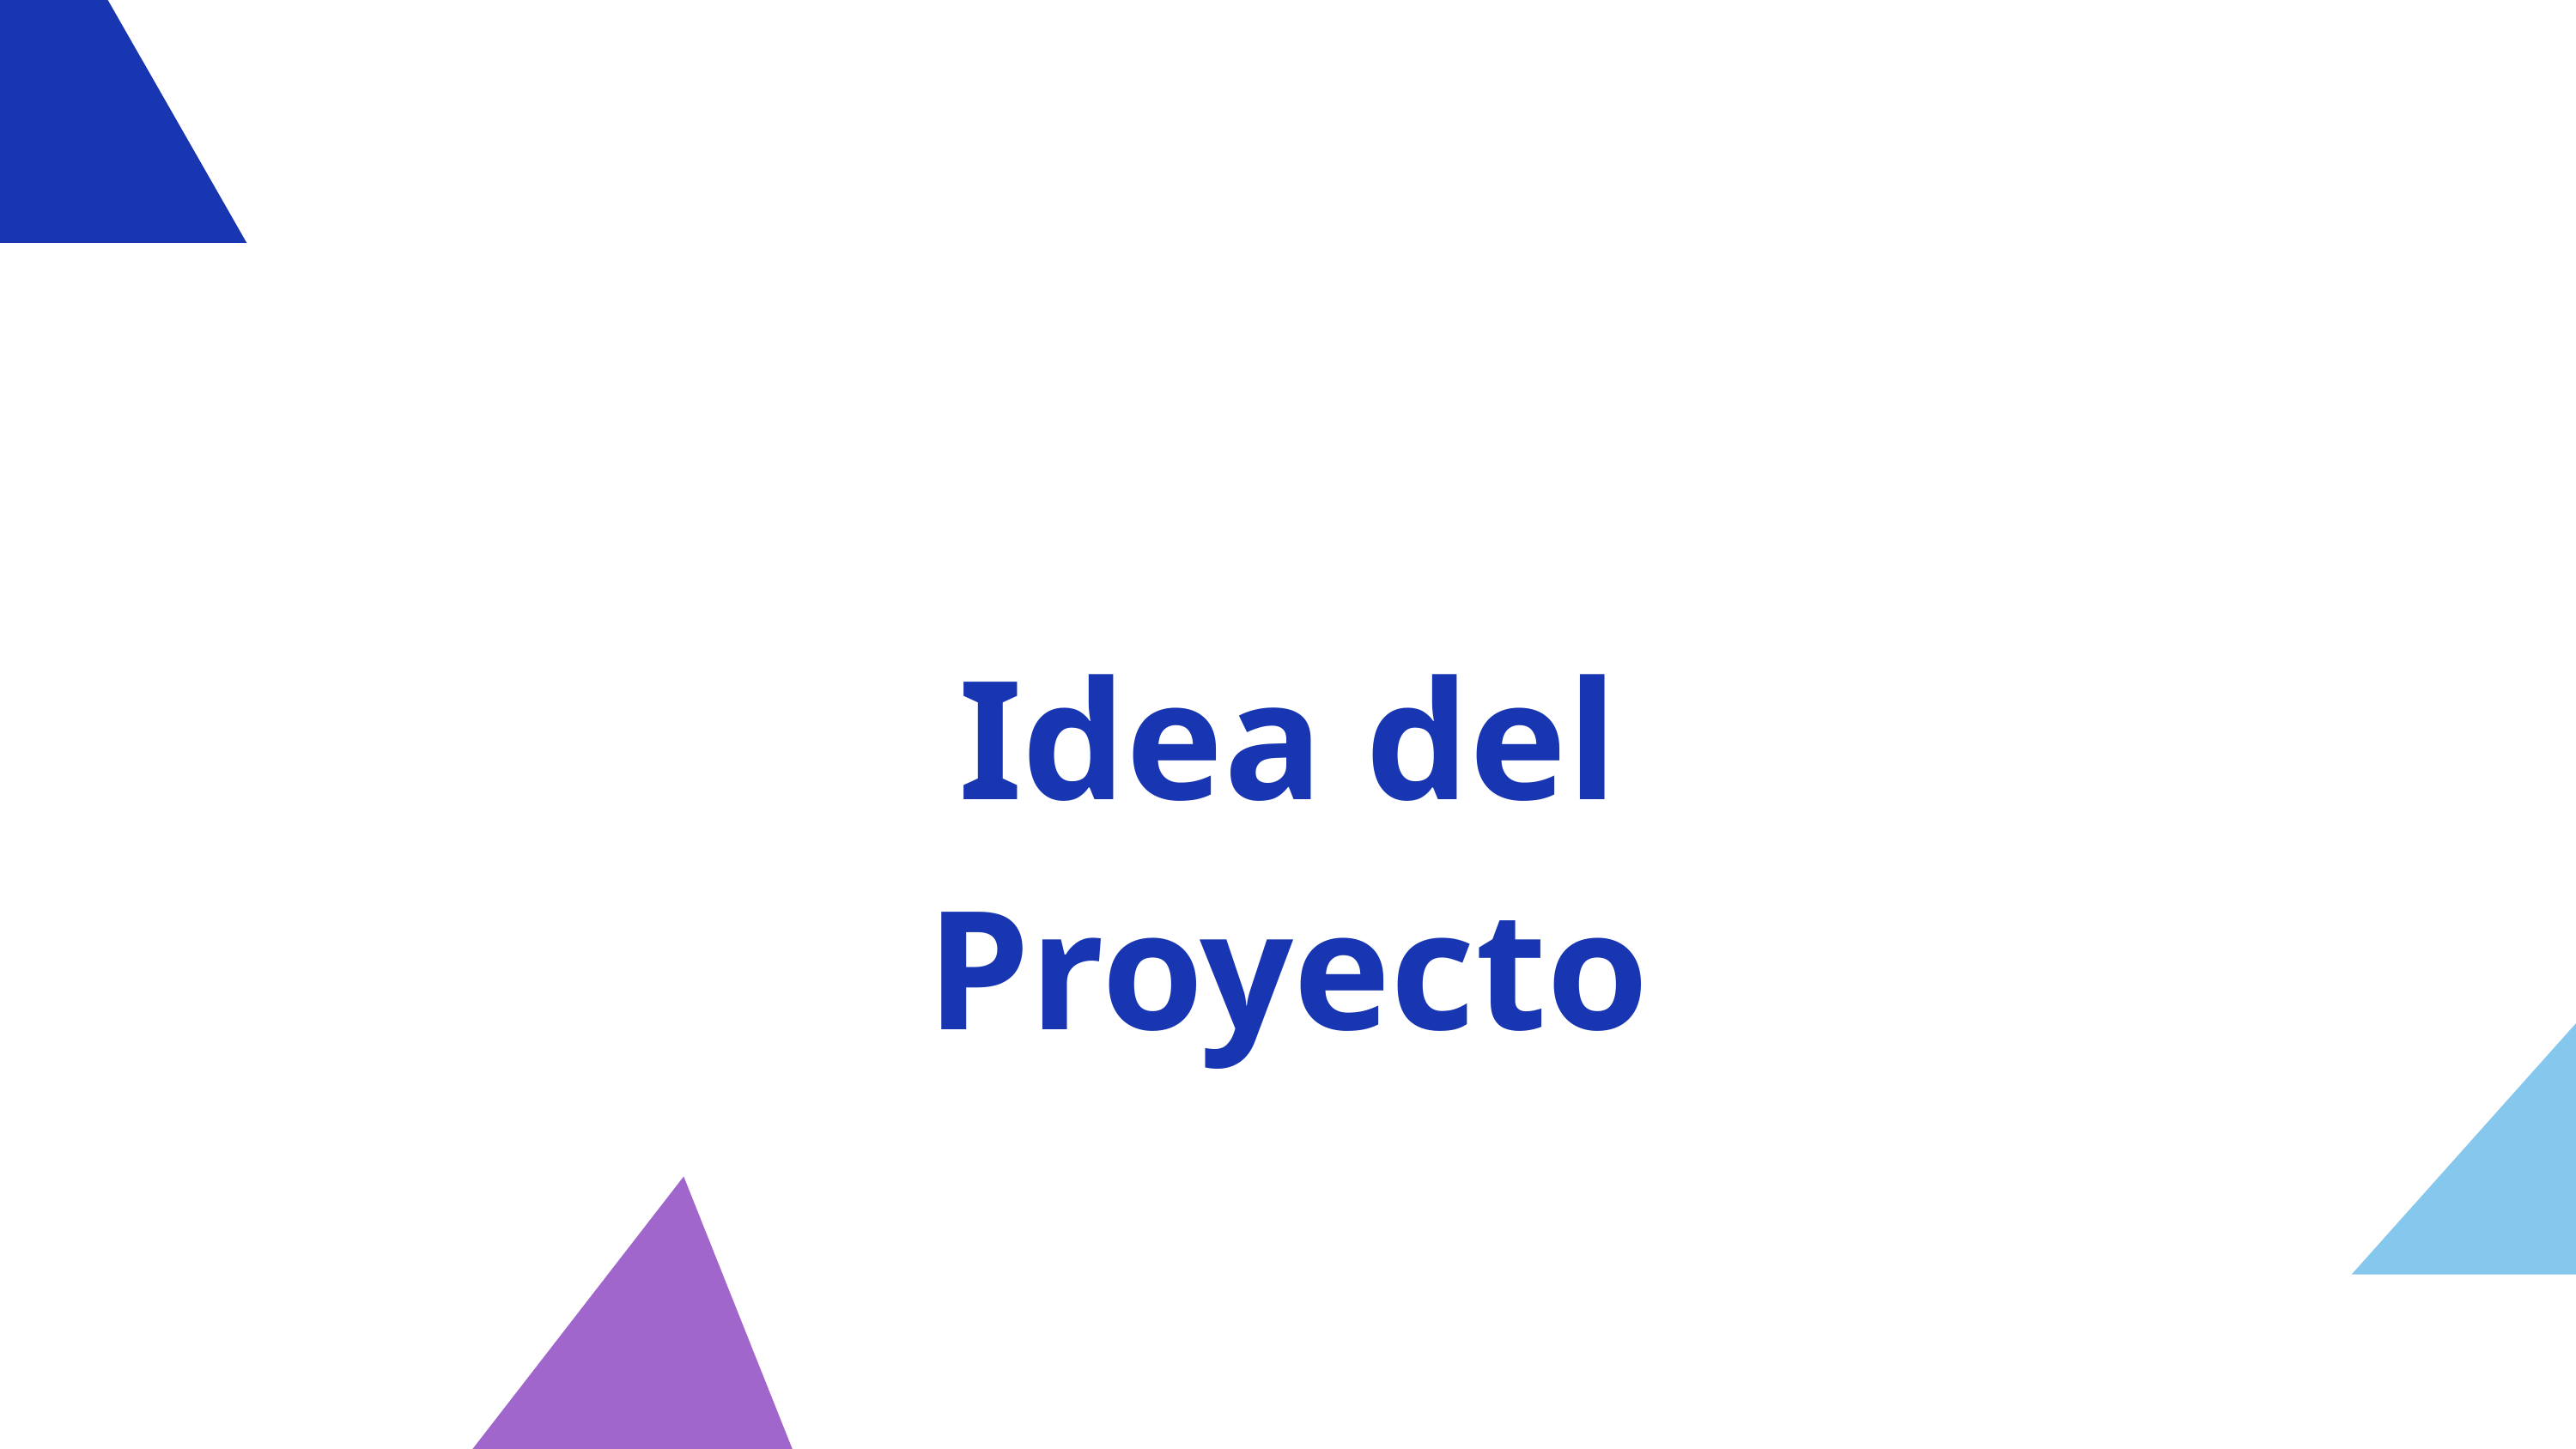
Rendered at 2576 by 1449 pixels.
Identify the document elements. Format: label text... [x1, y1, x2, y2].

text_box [2351, 926, 2576, 1275]
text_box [404, 1173, 902, 1449]
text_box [0, 0, 247, 244]
text_box Idea del Proyecto [628, 602, 1948, 1063]
